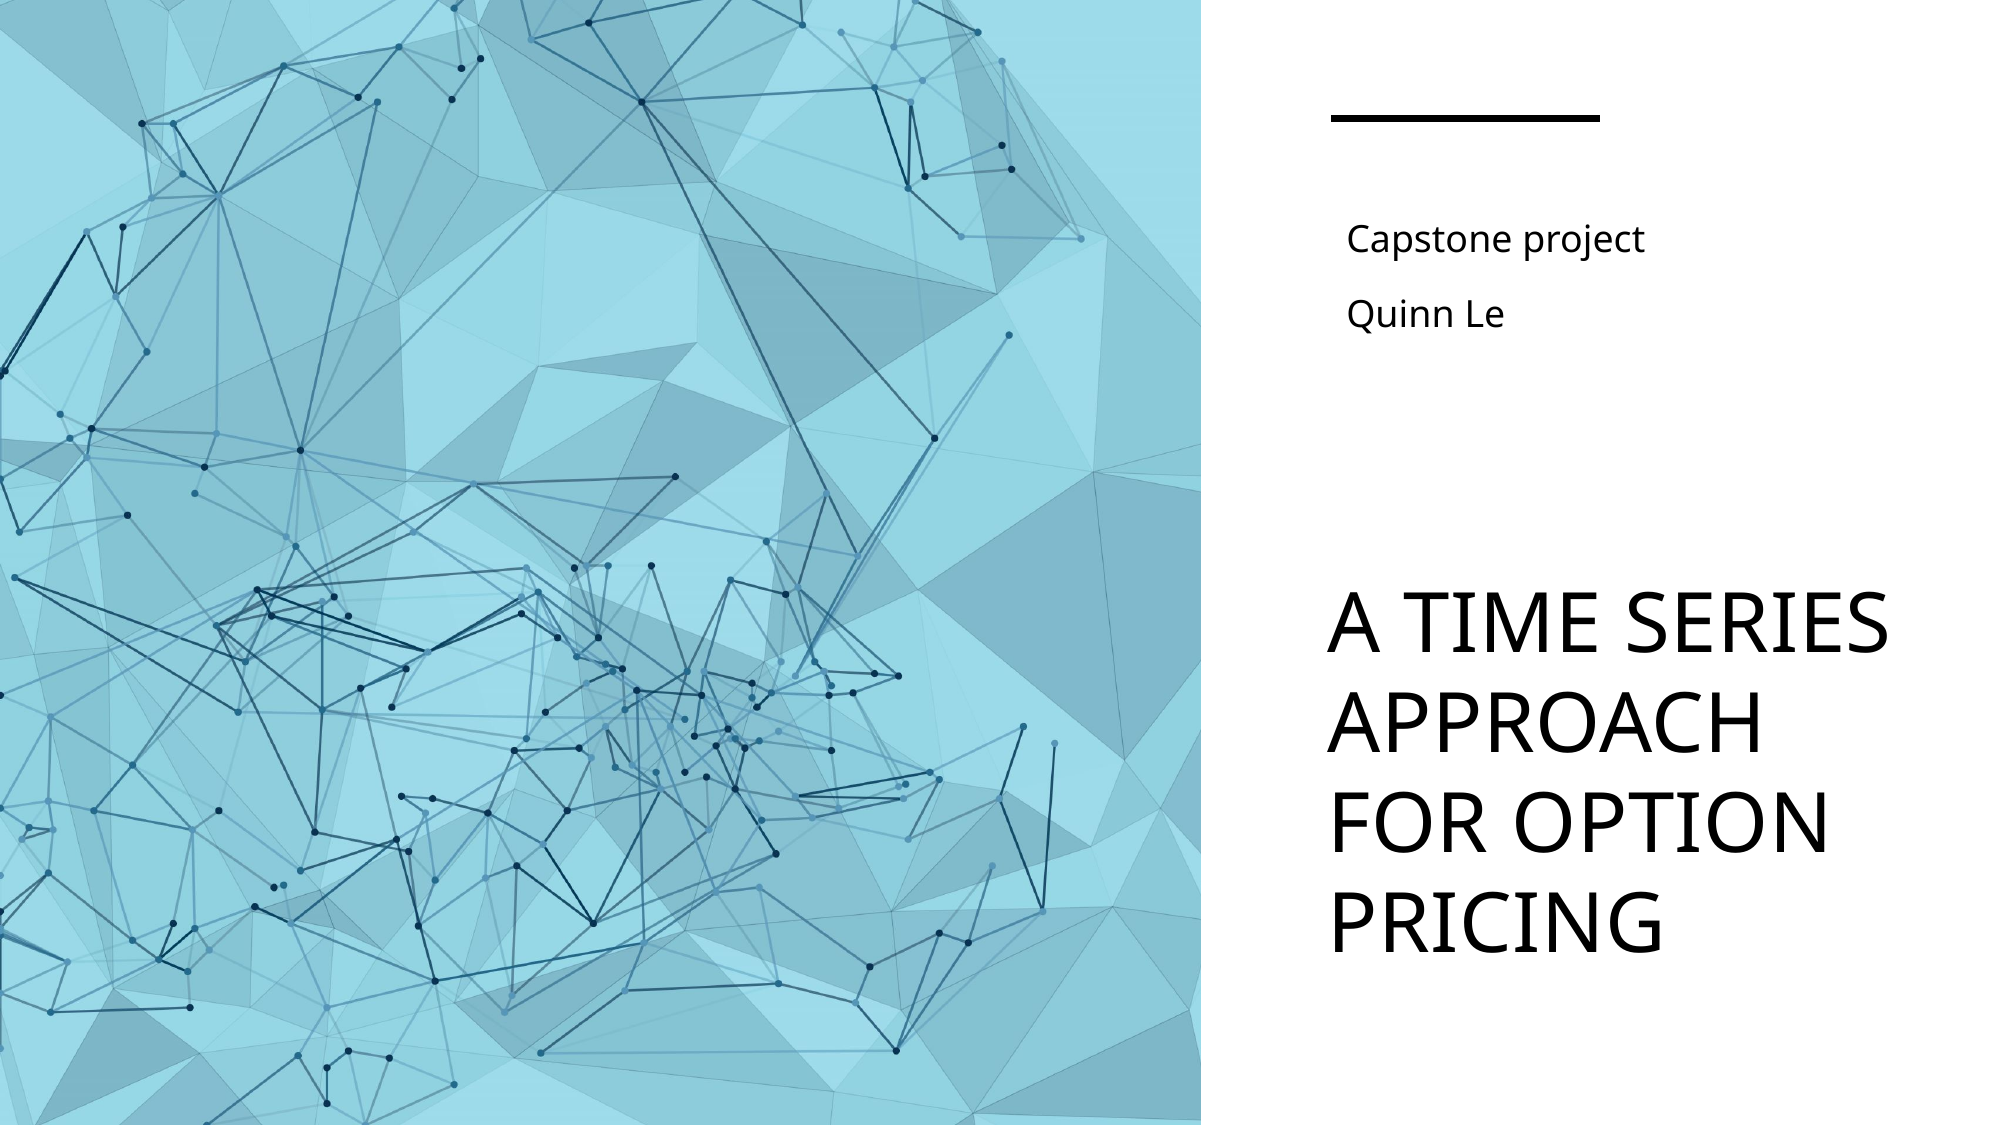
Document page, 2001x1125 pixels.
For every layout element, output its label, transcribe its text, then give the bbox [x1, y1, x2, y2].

title A time series approach for option pricing [1312, 391, 1925, 977]
text_box [1201, 0, 2000, 1125]
picture [0, 0, 1201, 1125]
subtitle Capstone project Quinn Le [1331, 198, 1846, 359]
